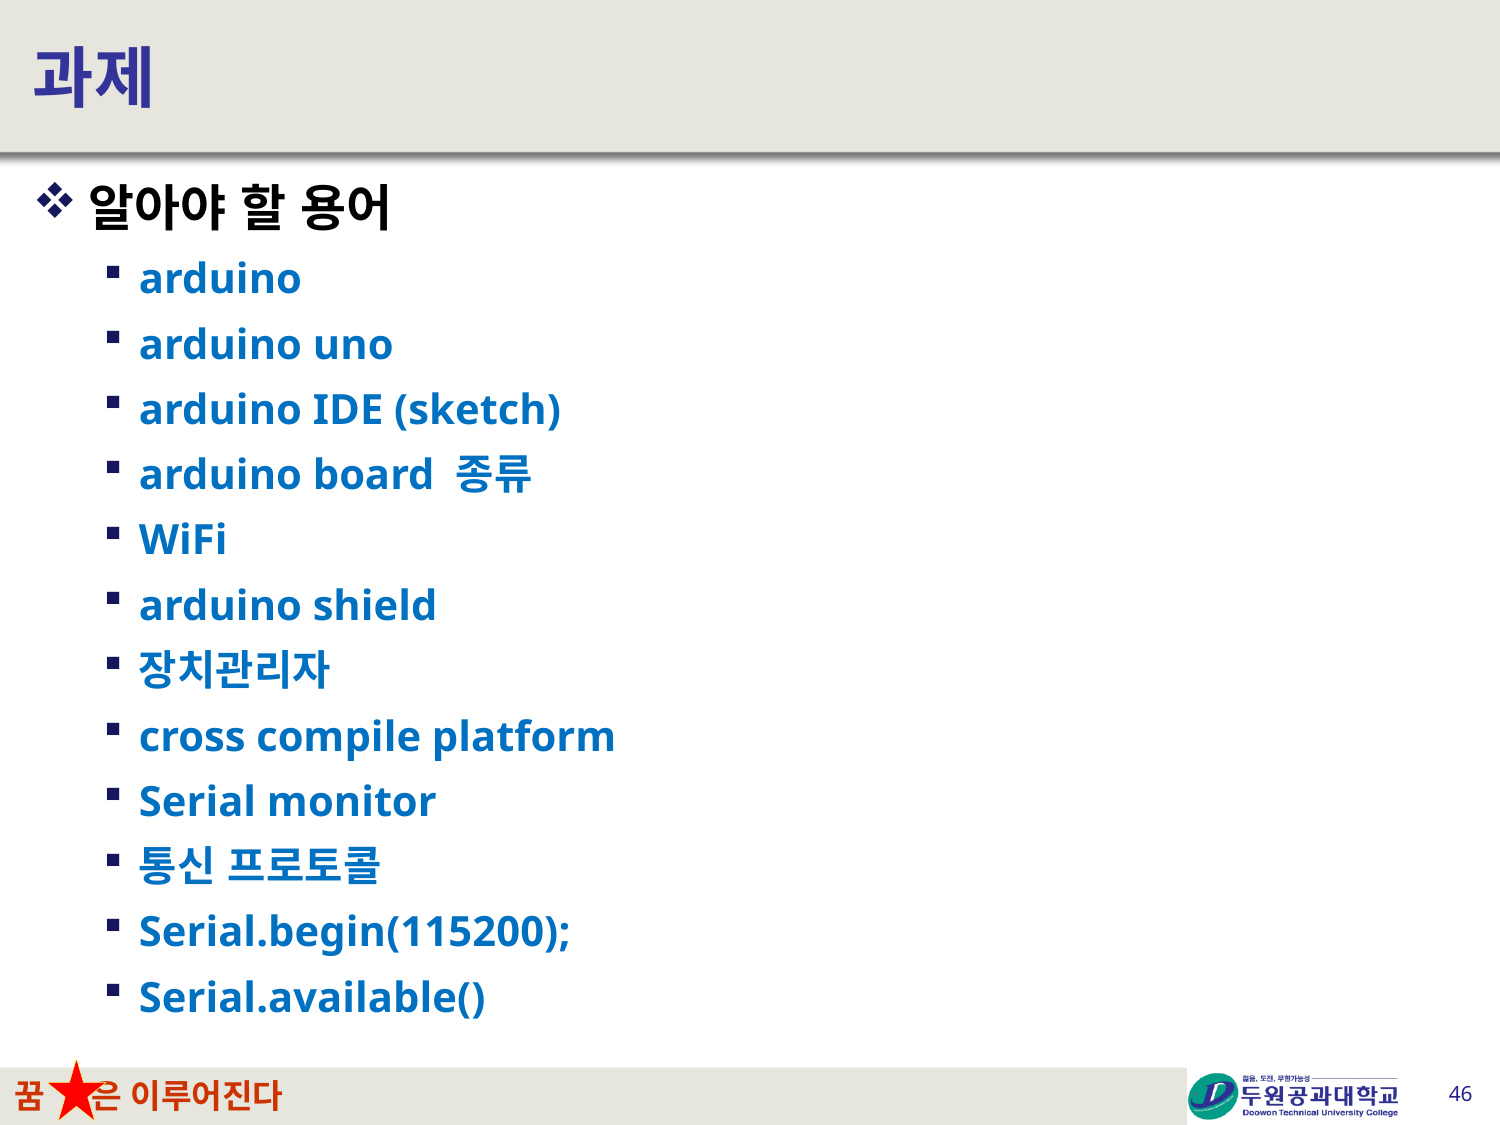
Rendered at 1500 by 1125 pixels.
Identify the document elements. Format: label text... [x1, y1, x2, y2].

picture [0, 0, 1500, 173]
slide_number 46 [1399, 1071, 1488, 1119]
picture [0, 1066, 1400, 1125]
title 과제 [17, 8, 1483, 142]
list 알아야 할 용어 arduino arduino uno arduino IDE (sketch) arduino board 종류 WiFi arduino shield 장치관리자 cross compile platform Serial monitor 통신 프로토콜 Serial.begin(115200); Serial.available() [17, 160, 1487, 1067]
picture [100, 1085, 113, 1090]
